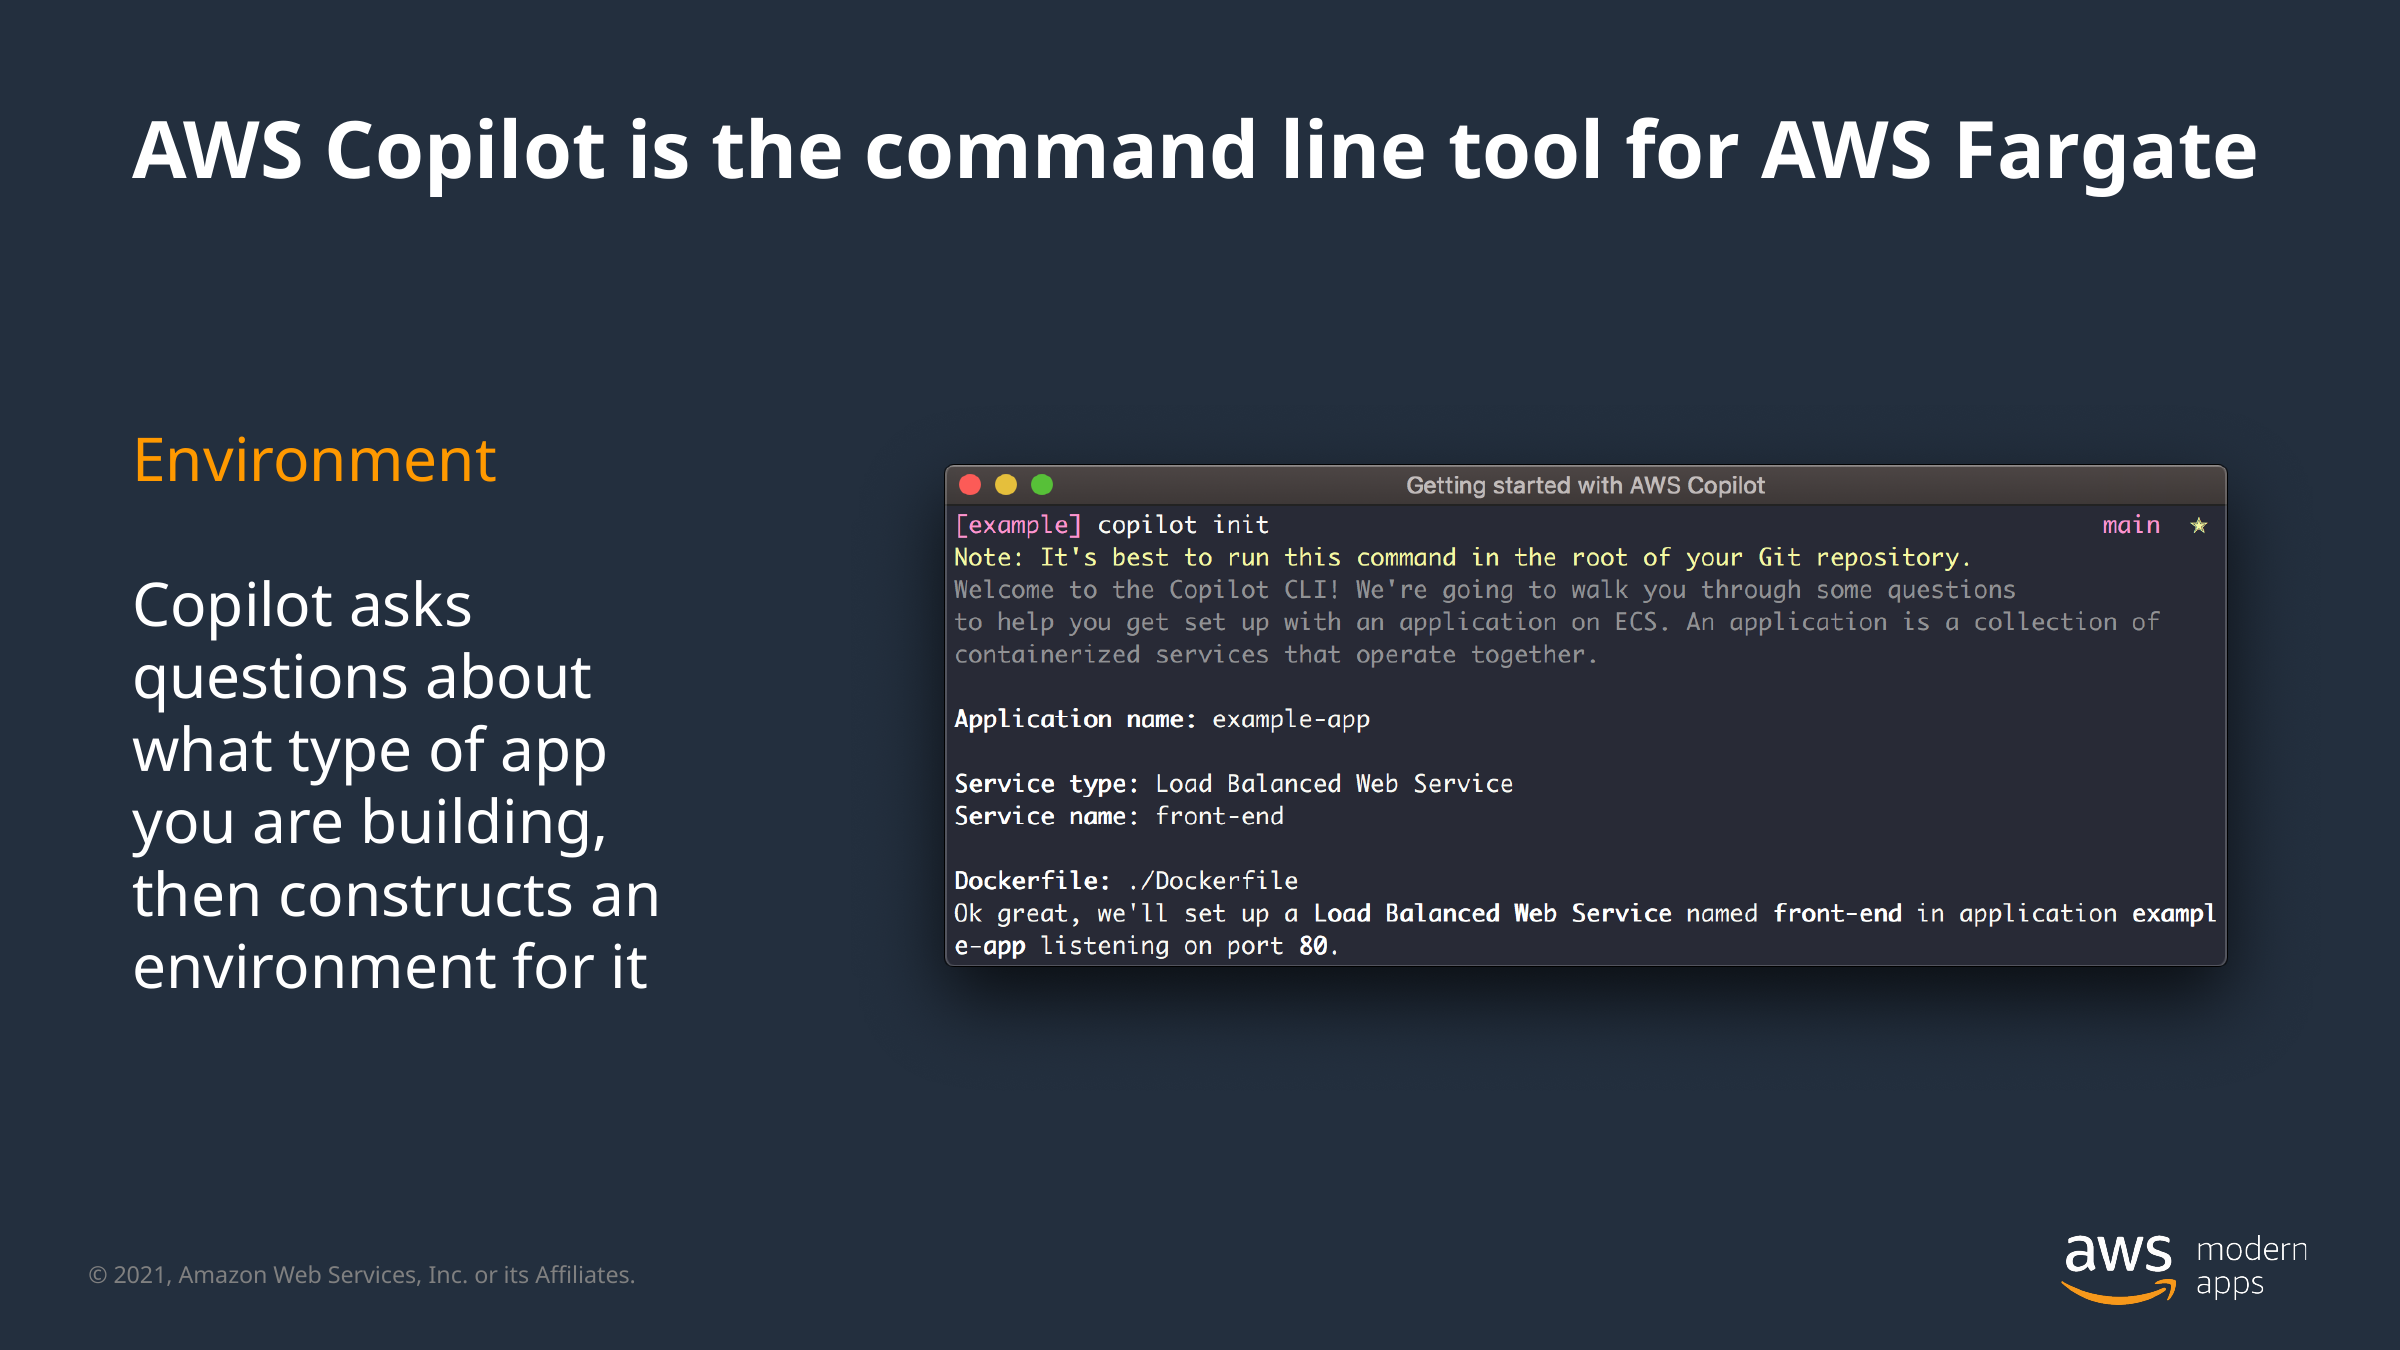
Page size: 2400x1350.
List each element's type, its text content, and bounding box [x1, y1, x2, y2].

text_box Environment Copilot asks questions about what type of app you are building, then constructs an environment for it [117, 413, 737, 1008]
title AWS Copilot is the command line tool for AWS Fargate [117, 91, 2384, 218]
picture [843, 396, 2328, 1099]
